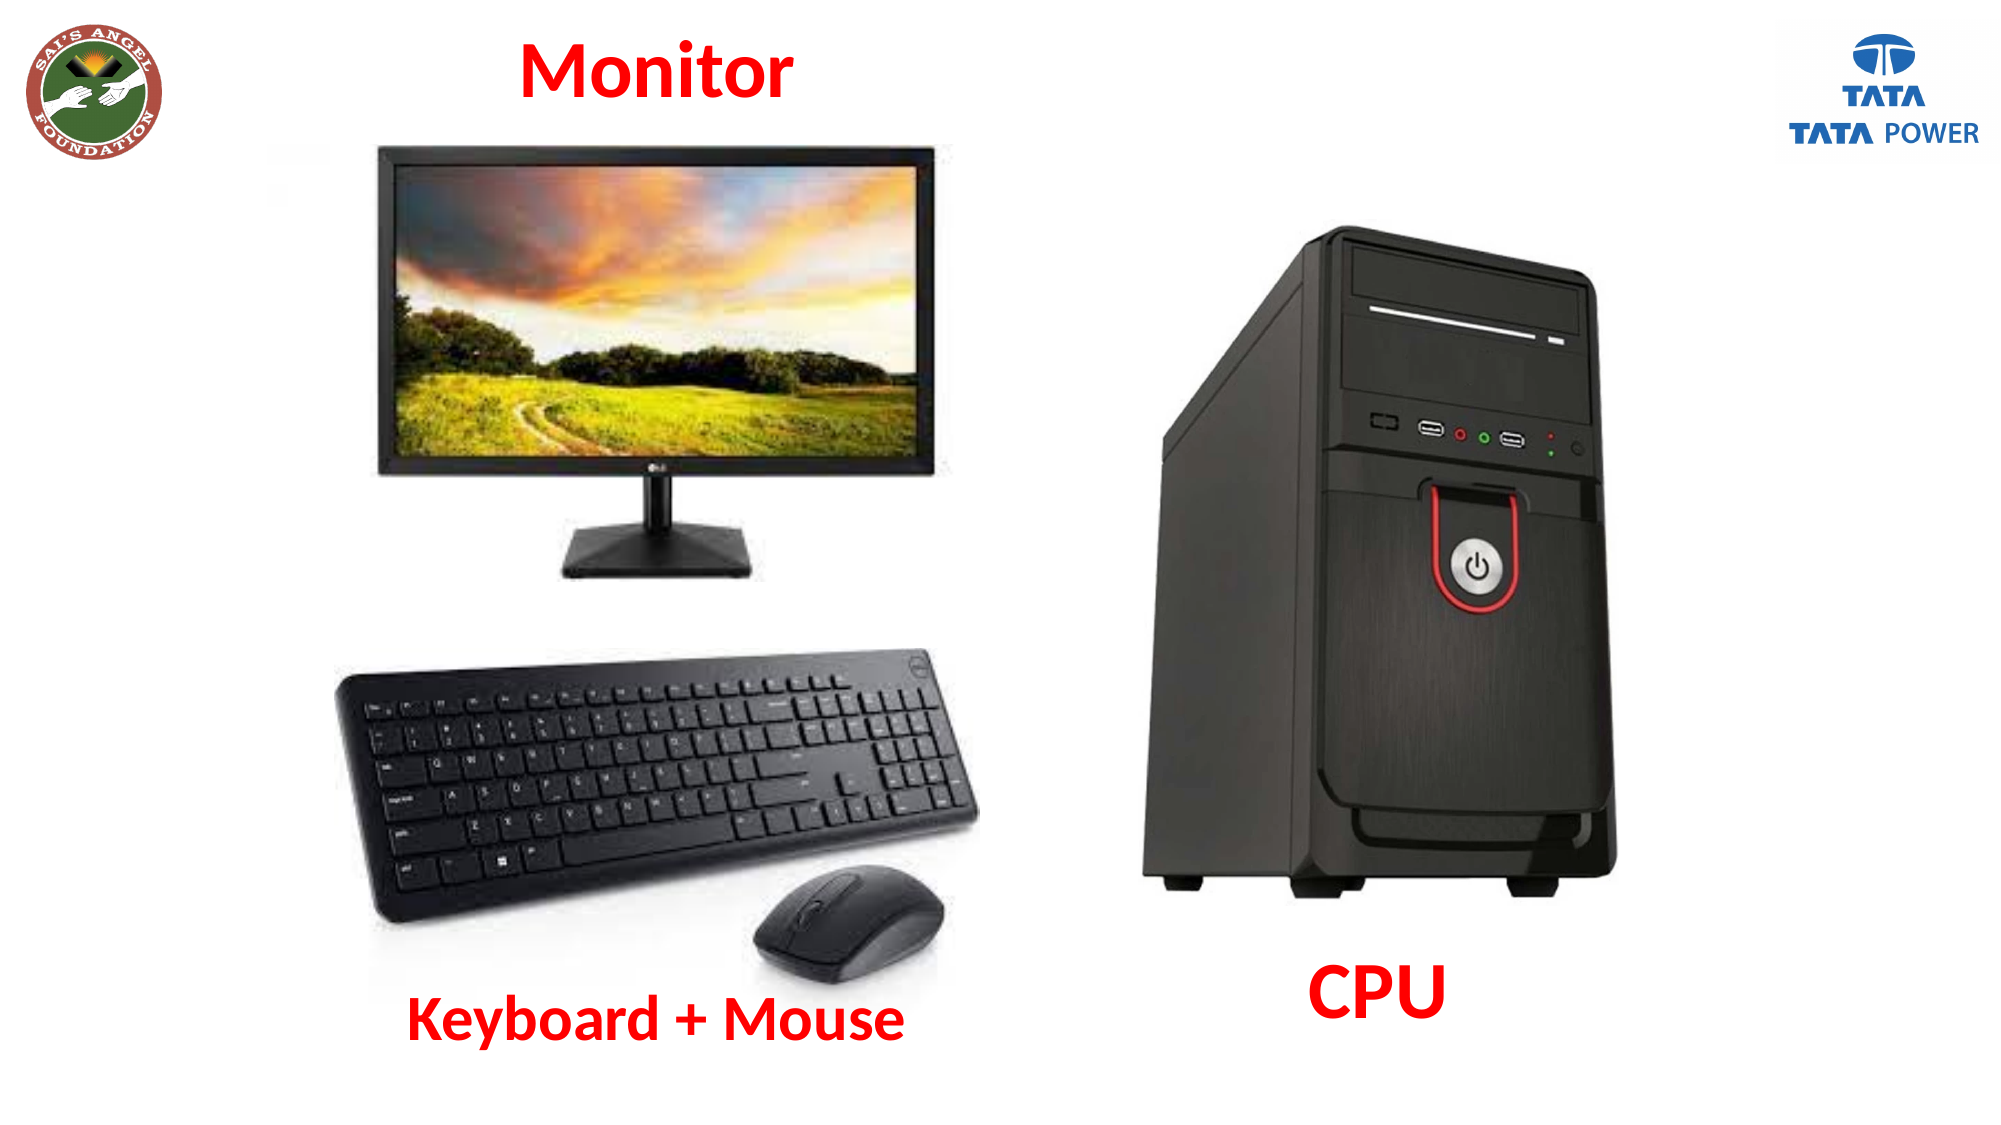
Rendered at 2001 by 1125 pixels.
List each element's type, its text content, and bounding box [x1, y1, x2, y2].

picture [1775, 19, 2000, 164]
picture [334, 647, 980, 1033]
picture [26, 24, 162, 160]
text_box CPU [1132, 933, 1625, 1052]
text_box Keyboard + Mouse [199, 969, 1115, 1069]
picture [267, 144, 1048, 582]
picture [1138, 218, 1619, 906]
text_box Monitor [411, 11, 904, 130]
